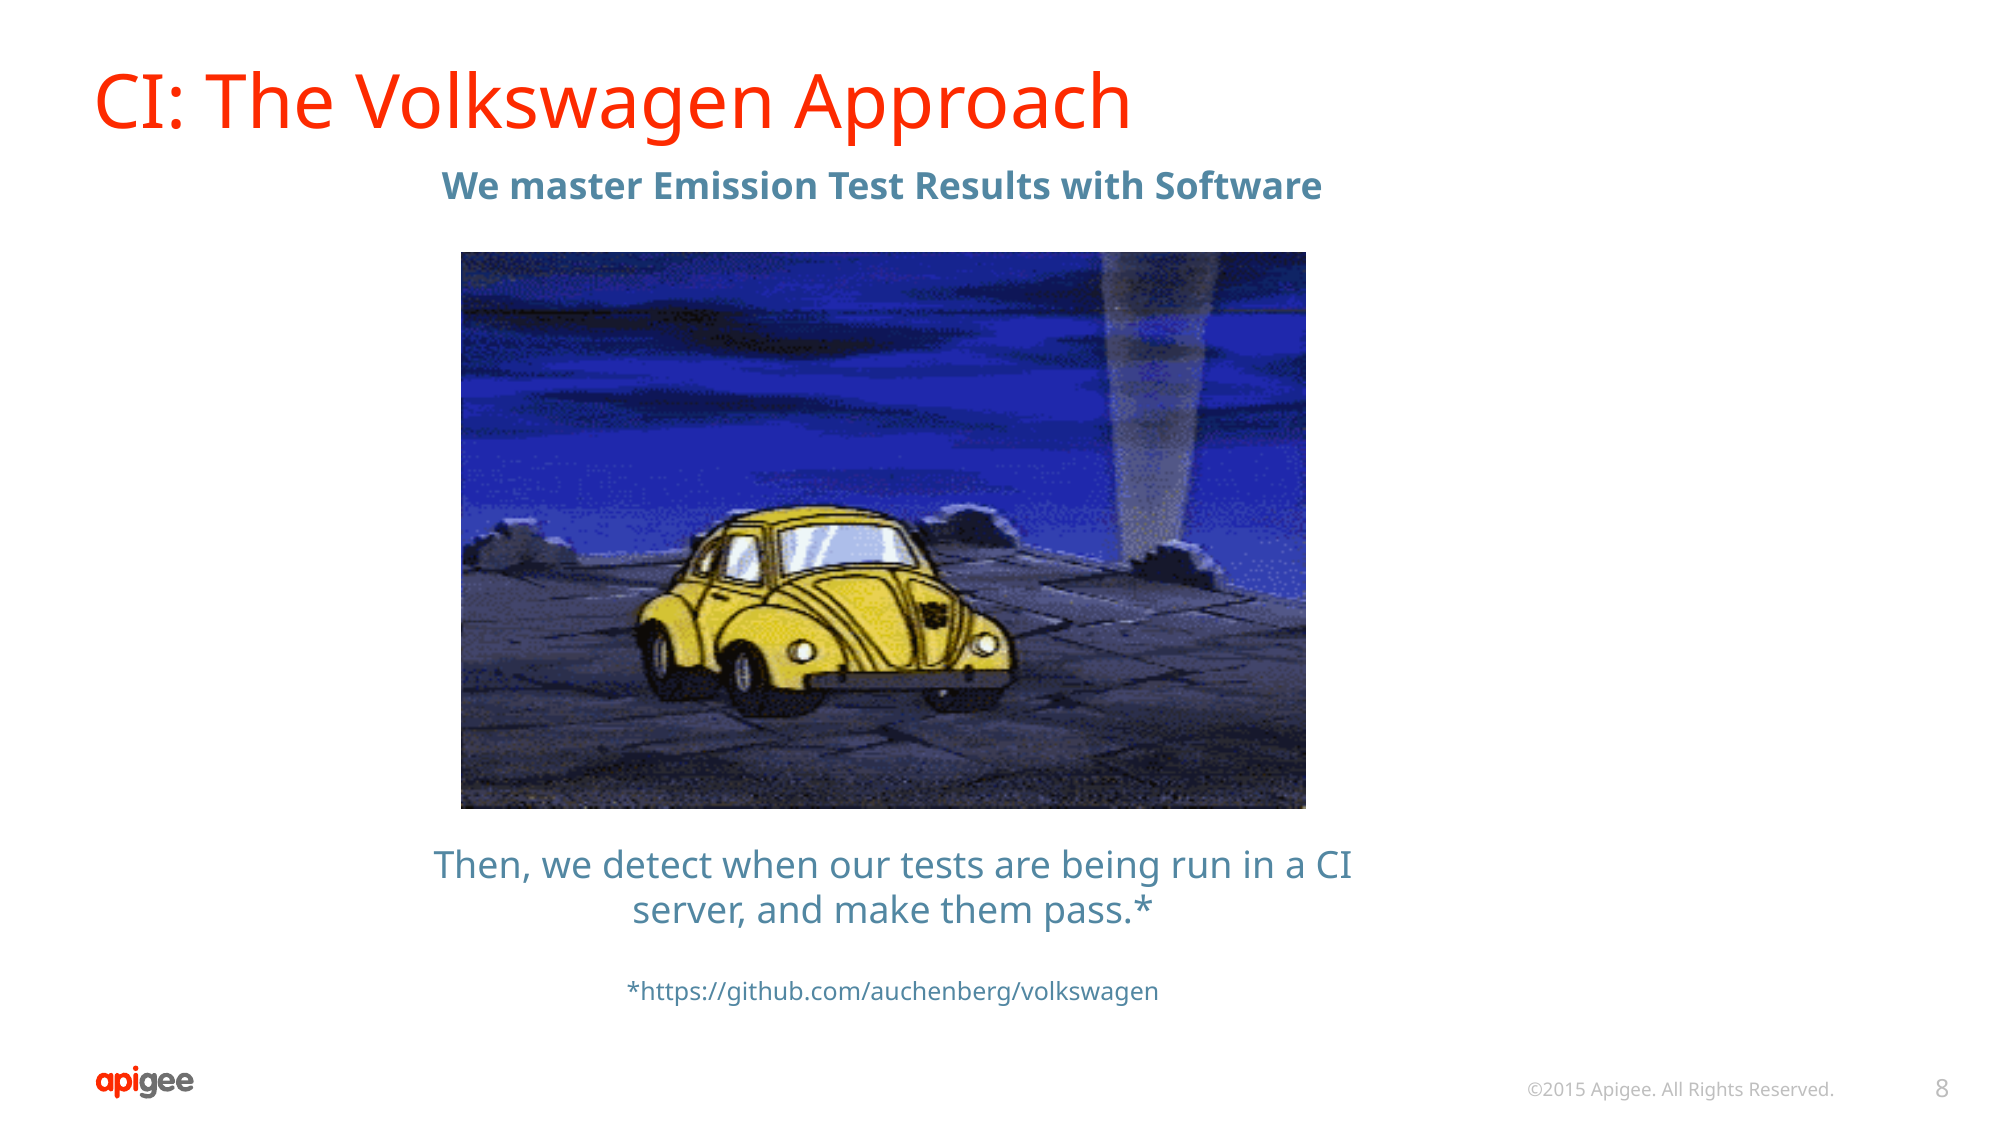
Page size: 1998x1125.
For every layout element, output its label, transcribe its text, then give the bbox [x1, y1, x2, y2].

title CI: The Volkswagen Approach [78, 43, 1783, 154]
footer ©2015 Apigee. All Rights Reserved. [1214, 1059, 1847, 1120]
slide_number 8 [1864, 1059, 1965, 1120]
text_box We master Emission Test Results with Software [383, 154, 1383, 209]
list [210, 252, 1557, 809]
text_box Then, we detect when our tests are being run in a CI server, and make them pass.* *https://github.com/auchenberg/volkswagen [393, 833, 1393, 1030]
